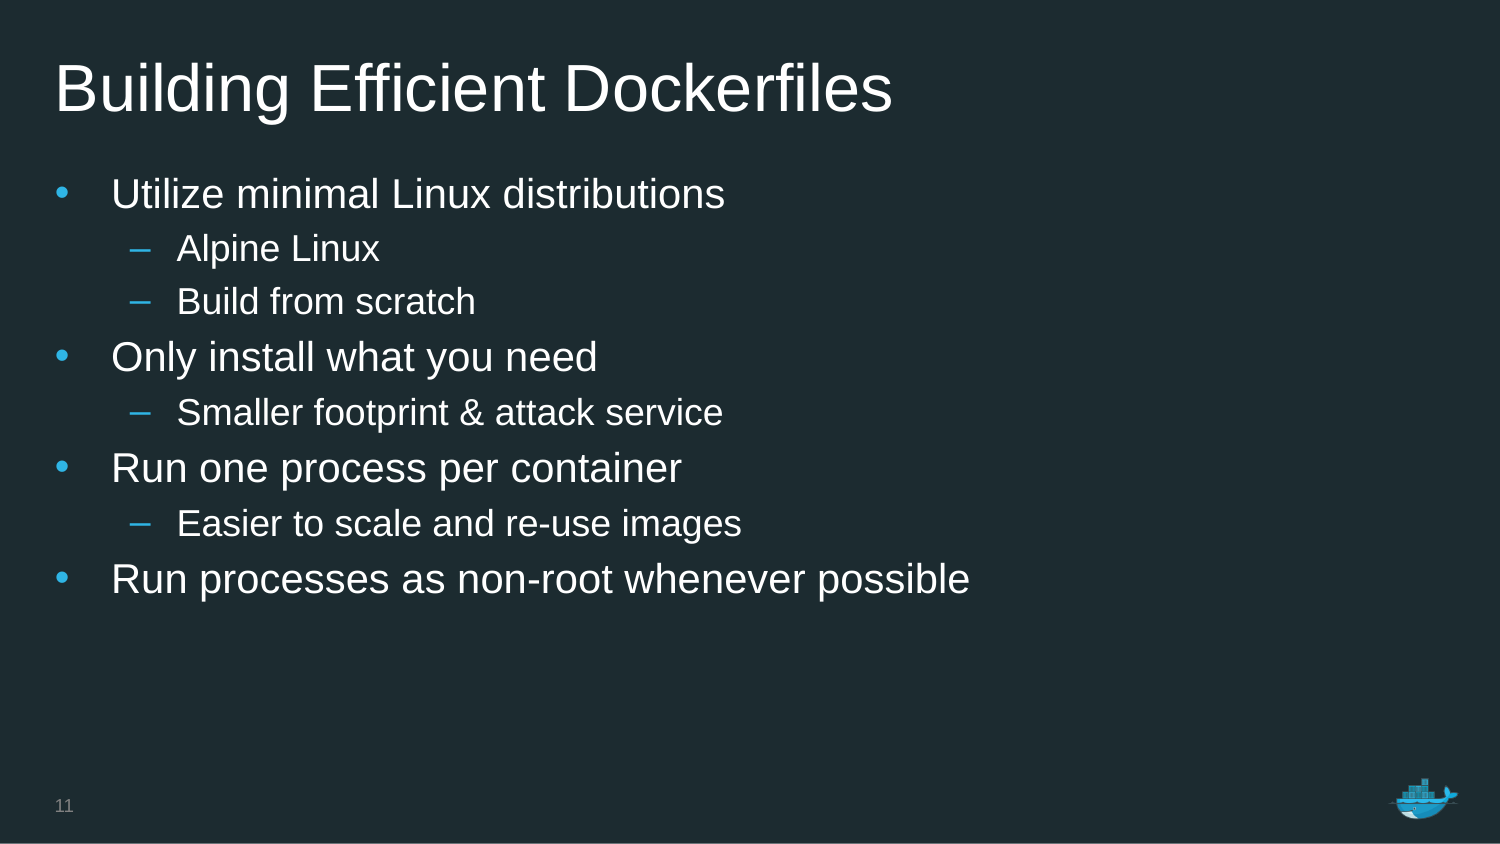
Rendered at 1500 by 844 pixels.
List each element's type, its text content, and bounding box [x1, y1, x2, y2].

list Utilize minimal Linux distributions Alpine Linux Build from scratch Only install what you need Smaller footprint & attack service Run one process per container Easier to scale and re-use images Run processes as non-root whenever possible [39, 159, 1458, 755]
picture [1387, 778, 1459, 821]
title Building Efficient Dockerfiles [39, 34, 1458, 135]
slide_number 11 [39, 782, 390, 828]
